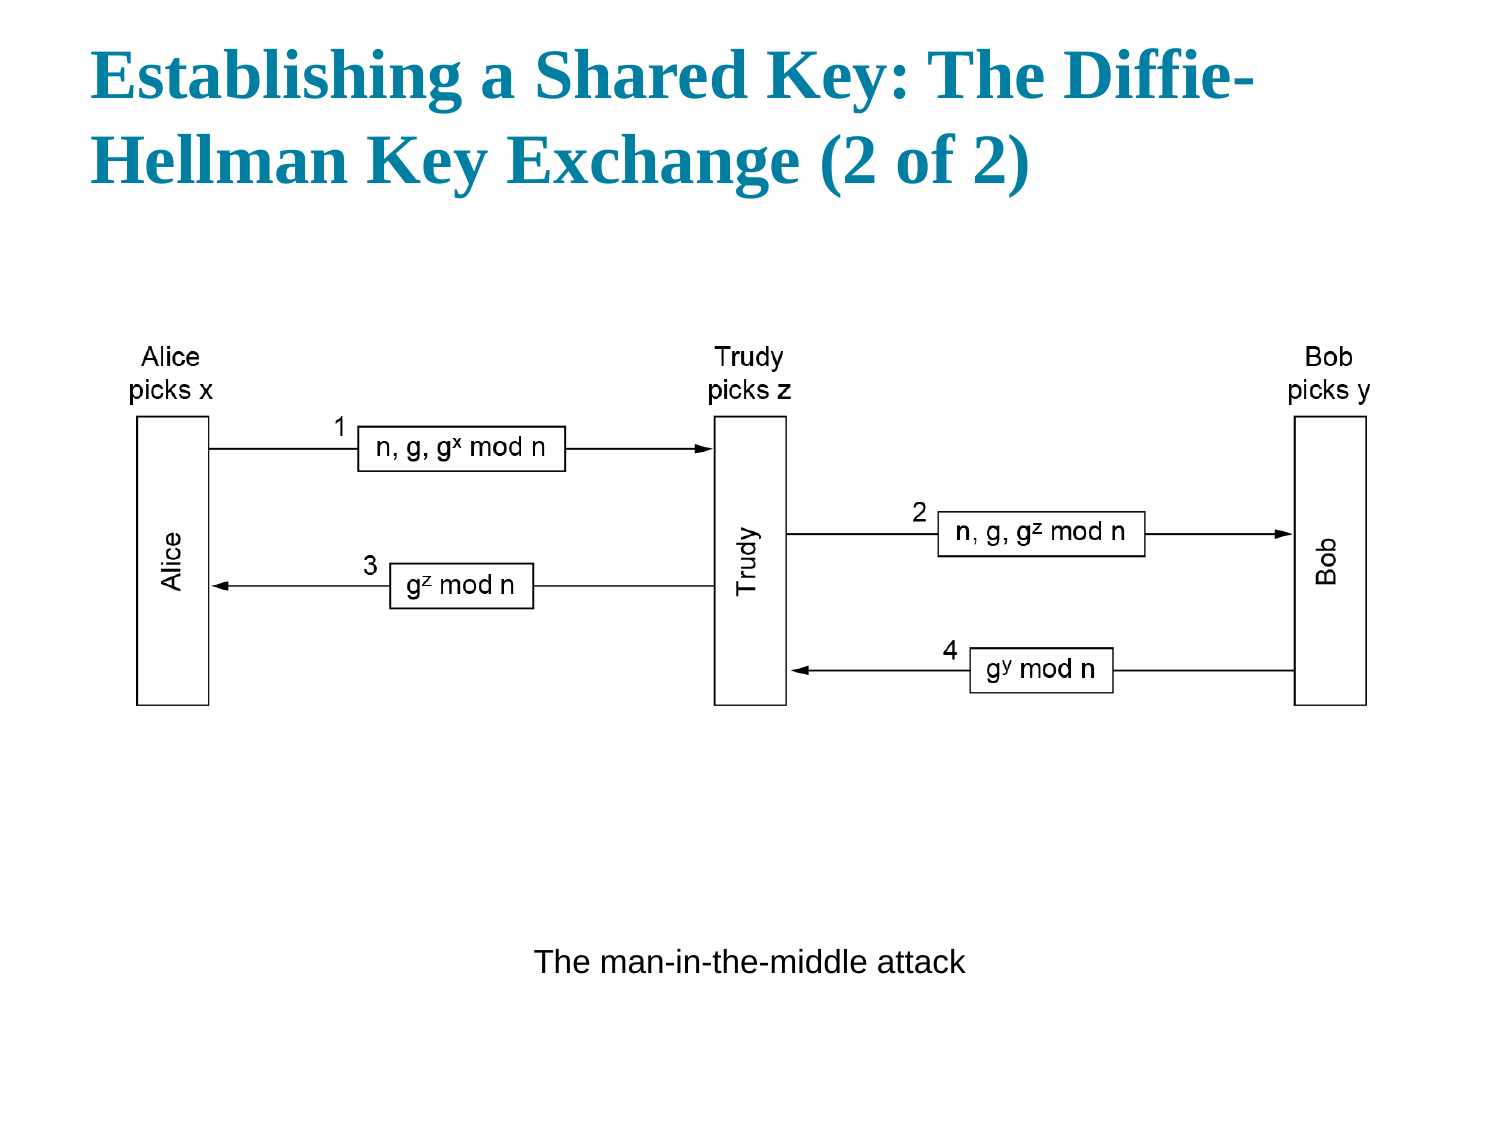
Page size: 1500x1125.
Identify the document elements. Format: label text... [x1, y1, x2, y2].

list The man-in-the-middle attack [75, 828, 1425, 996]
picture [130, 346, 1370, 706]
title Establishing a Shared Key: The Diffie-Hellman Key Exchange (2 of 2) [75, 37, 1425, 213]
